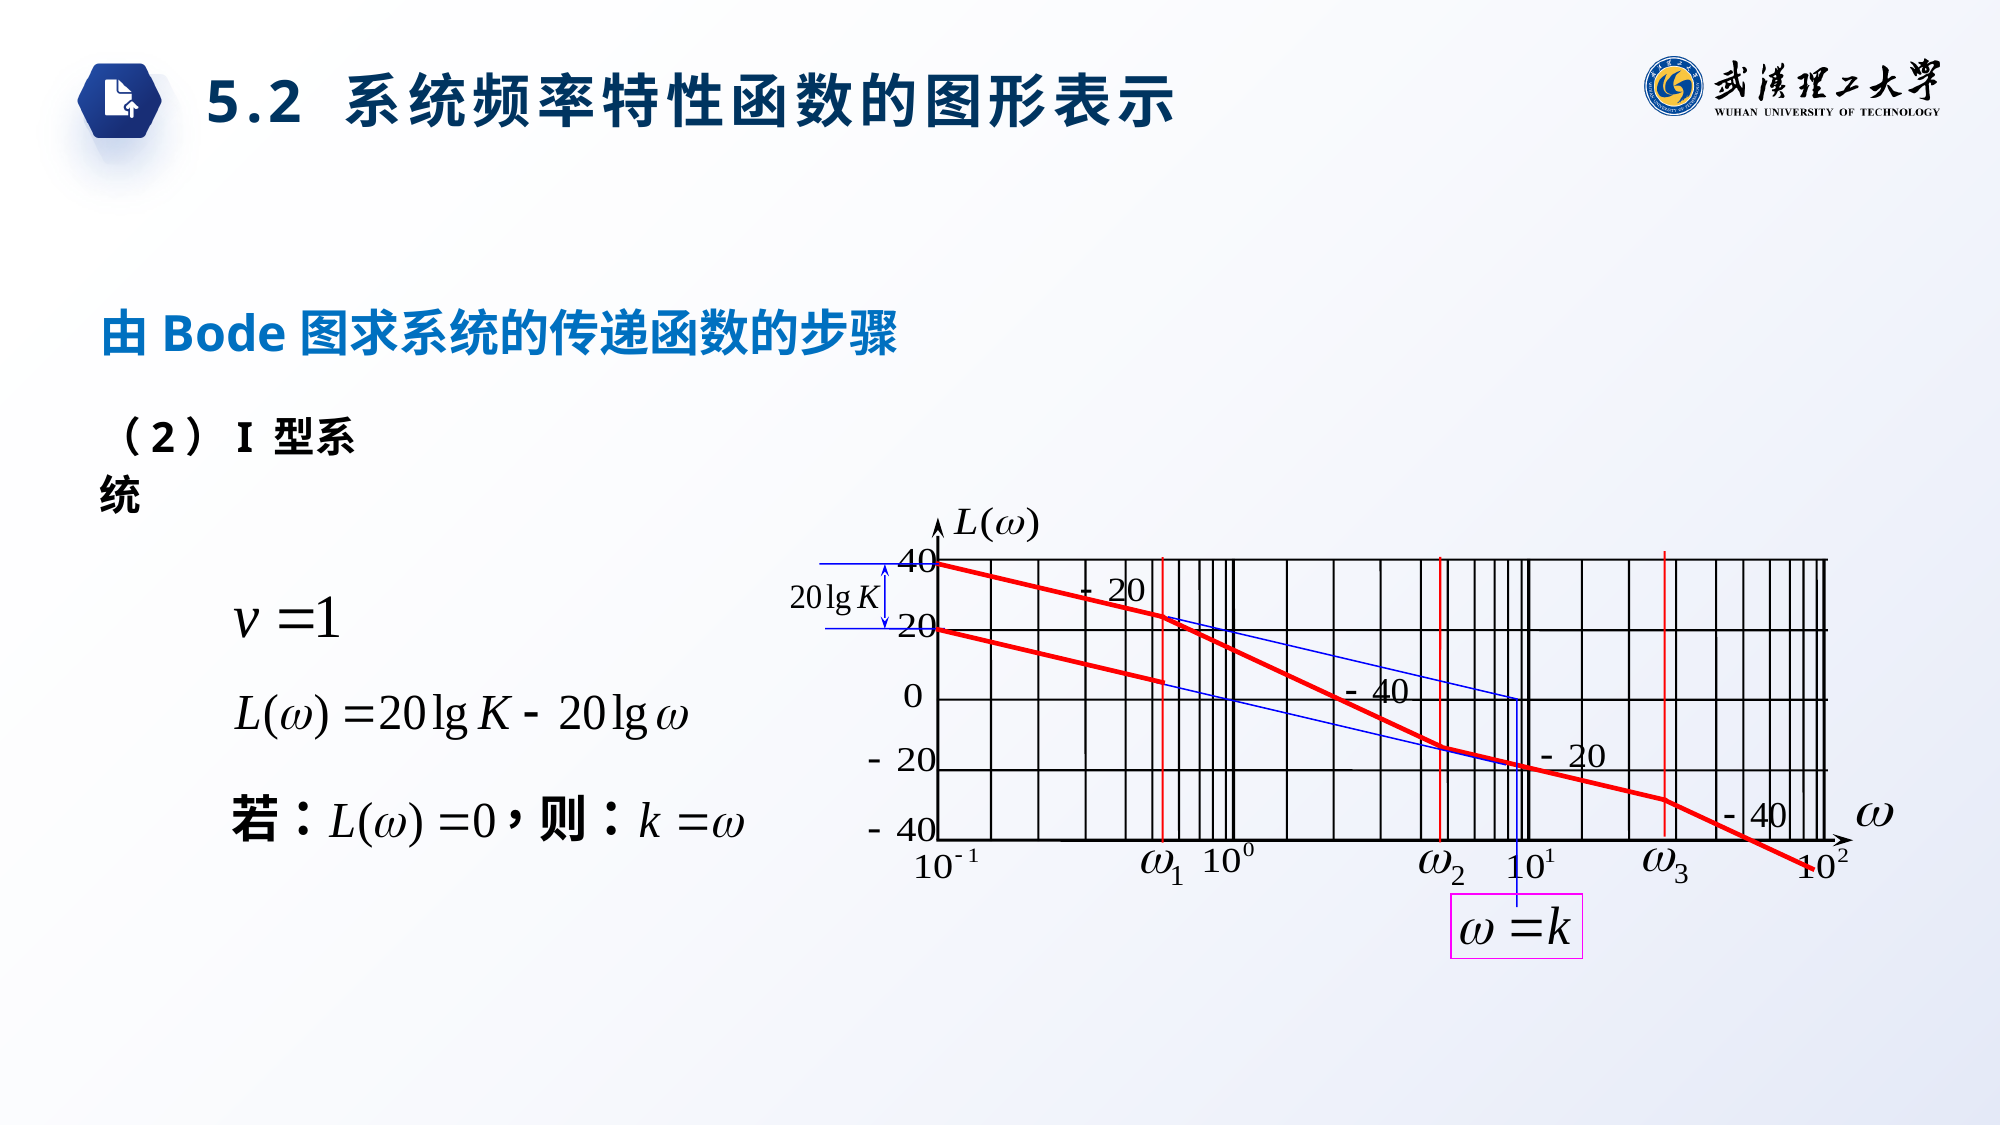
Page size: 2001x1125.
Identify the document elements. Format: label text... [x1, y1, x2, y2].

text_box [938, 629, 1506, 765]
text_box （2）I 型系统 [84, 396, 390, 527]
text_box 由Bode图求系统的传递函数的步骤 [84, 294, 934, 370]
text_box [1162, 616, 1441, 629]
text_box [1582, 736, 1612, 777]
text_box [784, 563, 945, 629]
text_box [861, 498, 1905, 887]
list 5.2 系统频率特性函数的图形表示 [191, 56, 1624, 143]
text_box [1717, 794, 1793, 838]
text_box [225, 580, 348, 653]
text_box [225, 782, 754, 859]
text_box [1132, 823, 1192, 894]
picture [0, 0, 2000, 1125]
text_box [1410, 823, 1451, 894]
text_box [1451, 699, 1582, 958]
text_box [1634, 821, 1698, 896]
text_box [1074, 569, 1151, 610]
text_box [226, 683, 698, 751]
